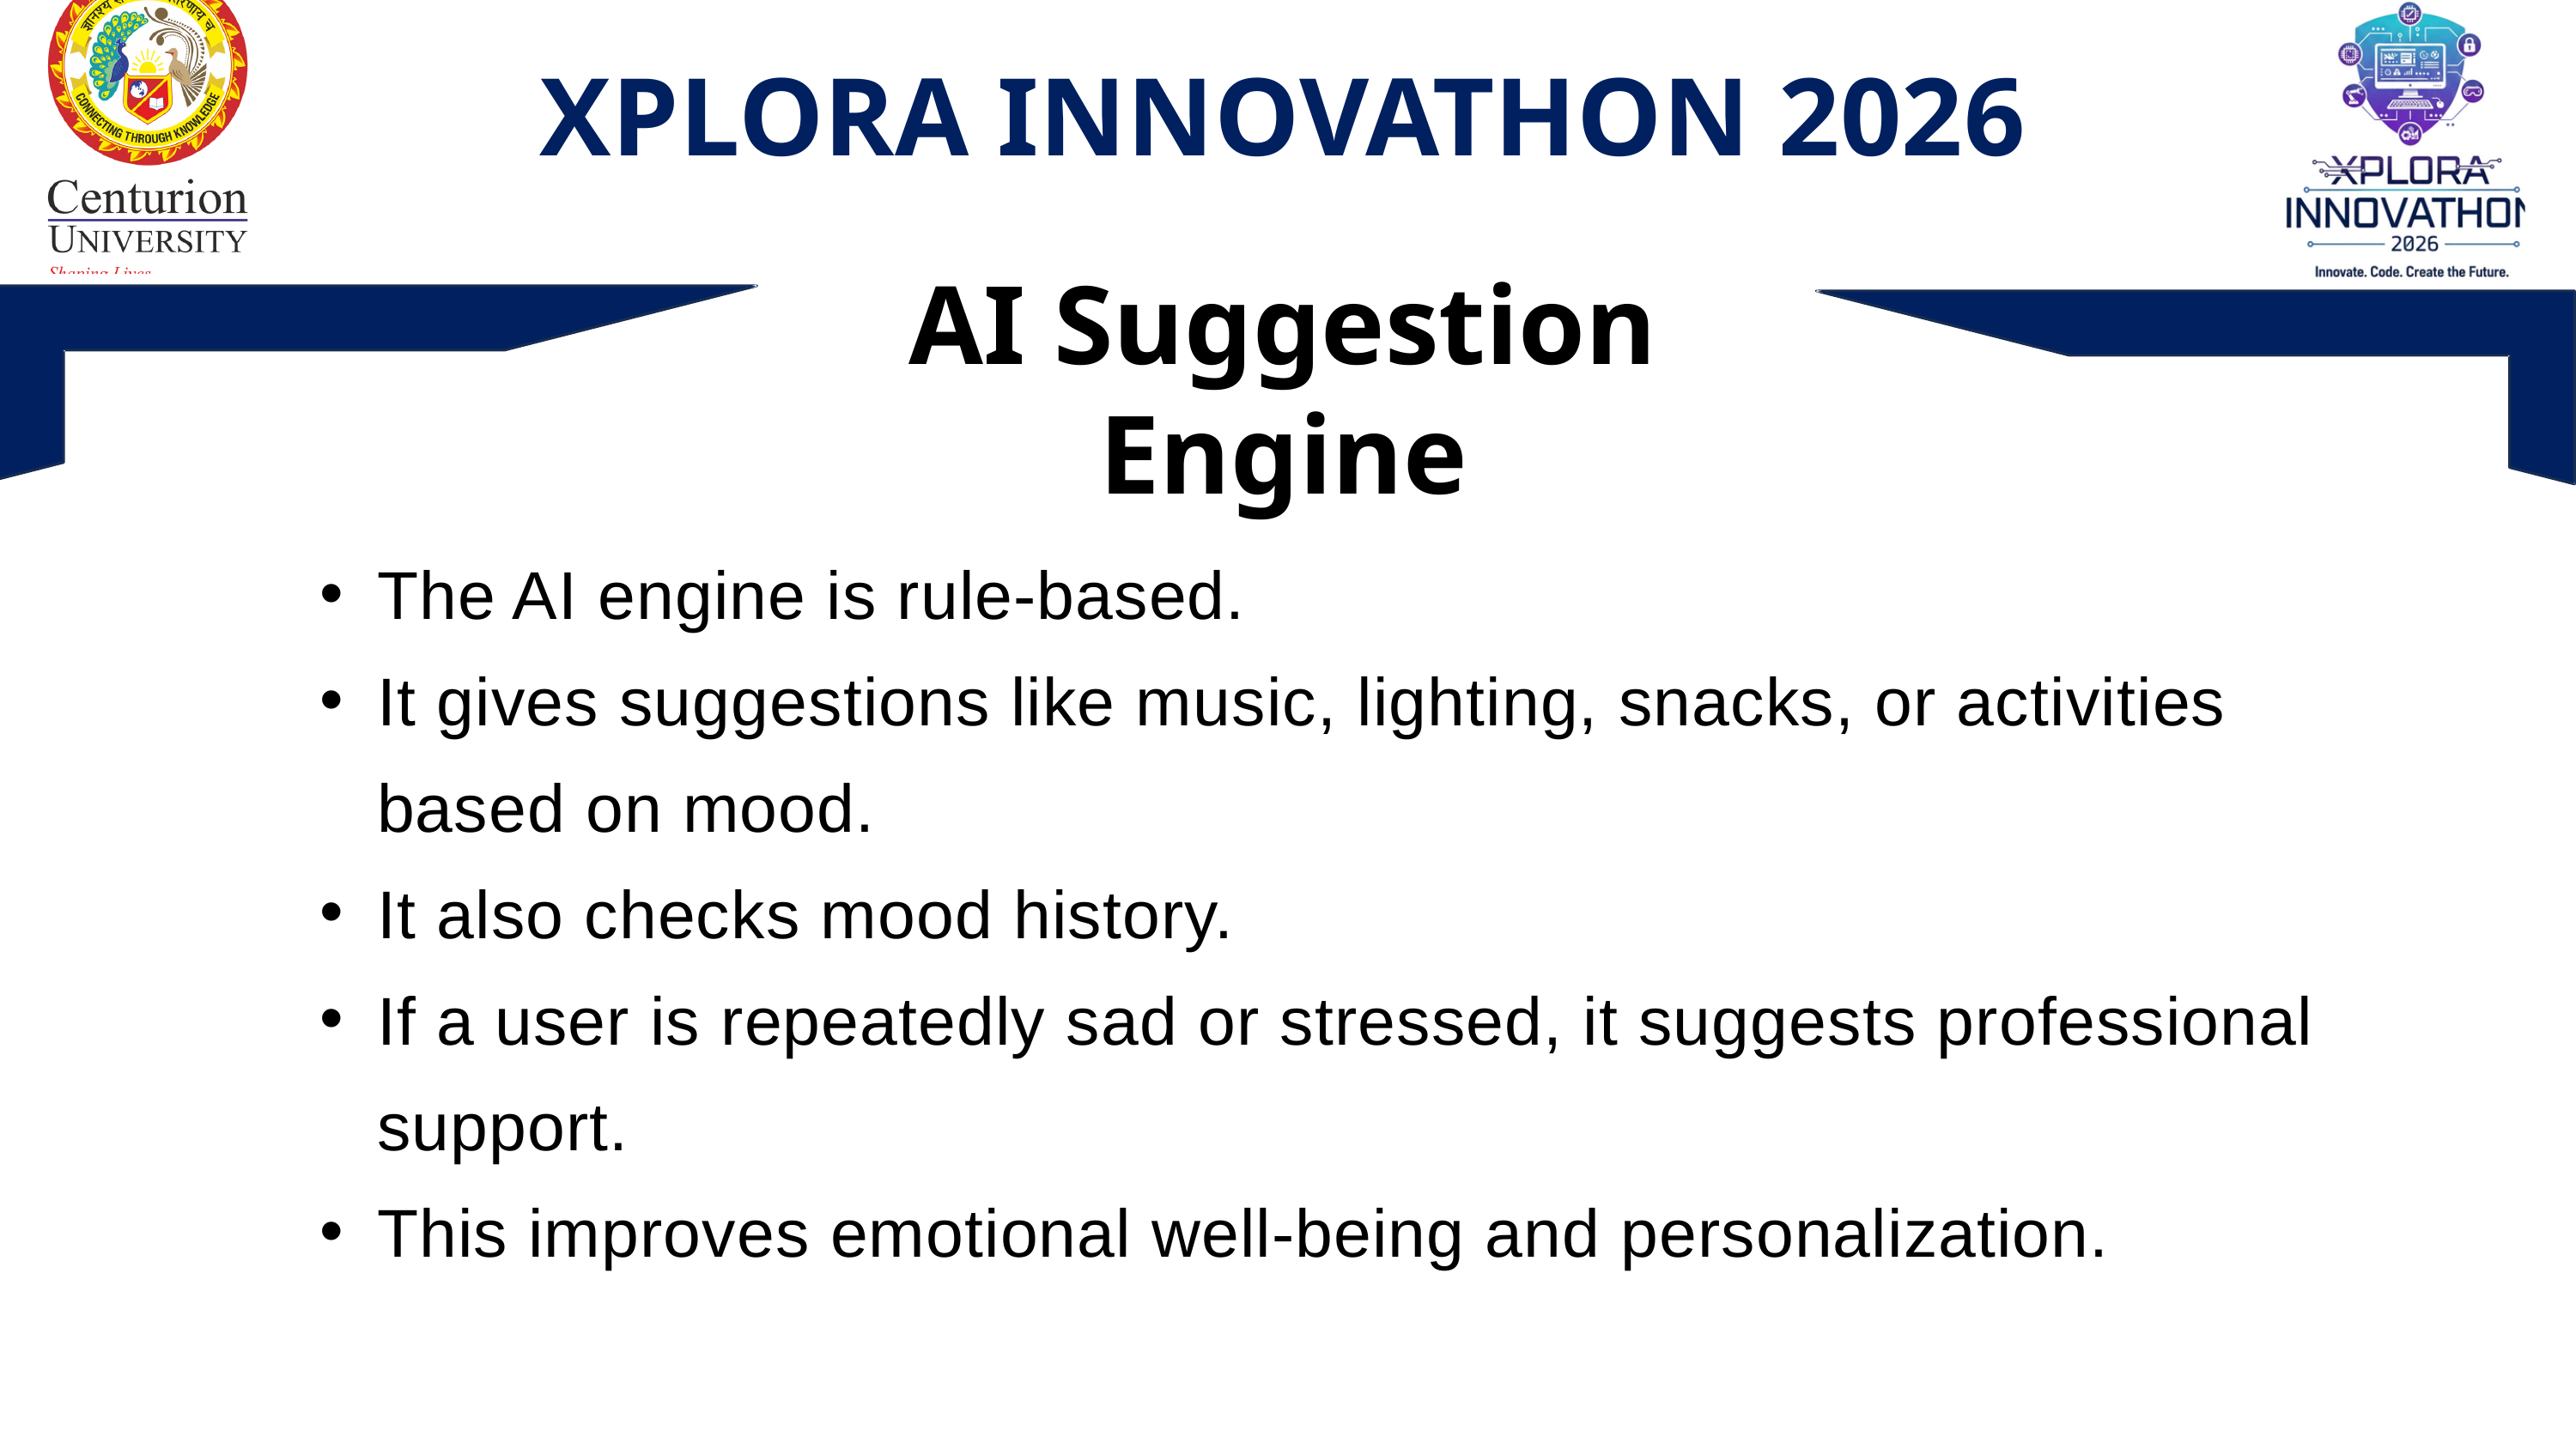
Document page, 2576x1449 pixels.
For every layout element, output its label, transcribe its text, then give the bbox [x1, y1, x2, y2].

text_box XPLORA INNOVATHON 2026 [390, 48, 2177, 178]
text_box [2281, 0, 2525, 280]
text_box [41, 0, 263, 274]
text_box The AI engine is rule-based. It gives suggestions like music, lighting, snacks, or activities based on mood. It also checks mood history. If a user is repeatedly sad or stressed, it suggests professional support. This improves emotional well-being and personalization. [262, 526, 2381, 1271]
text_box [0, 284, 759, 481]
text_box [1814, 288, 2576, 486]
text_box AI Suggestion Engine [816, 256, 1751, 516]
